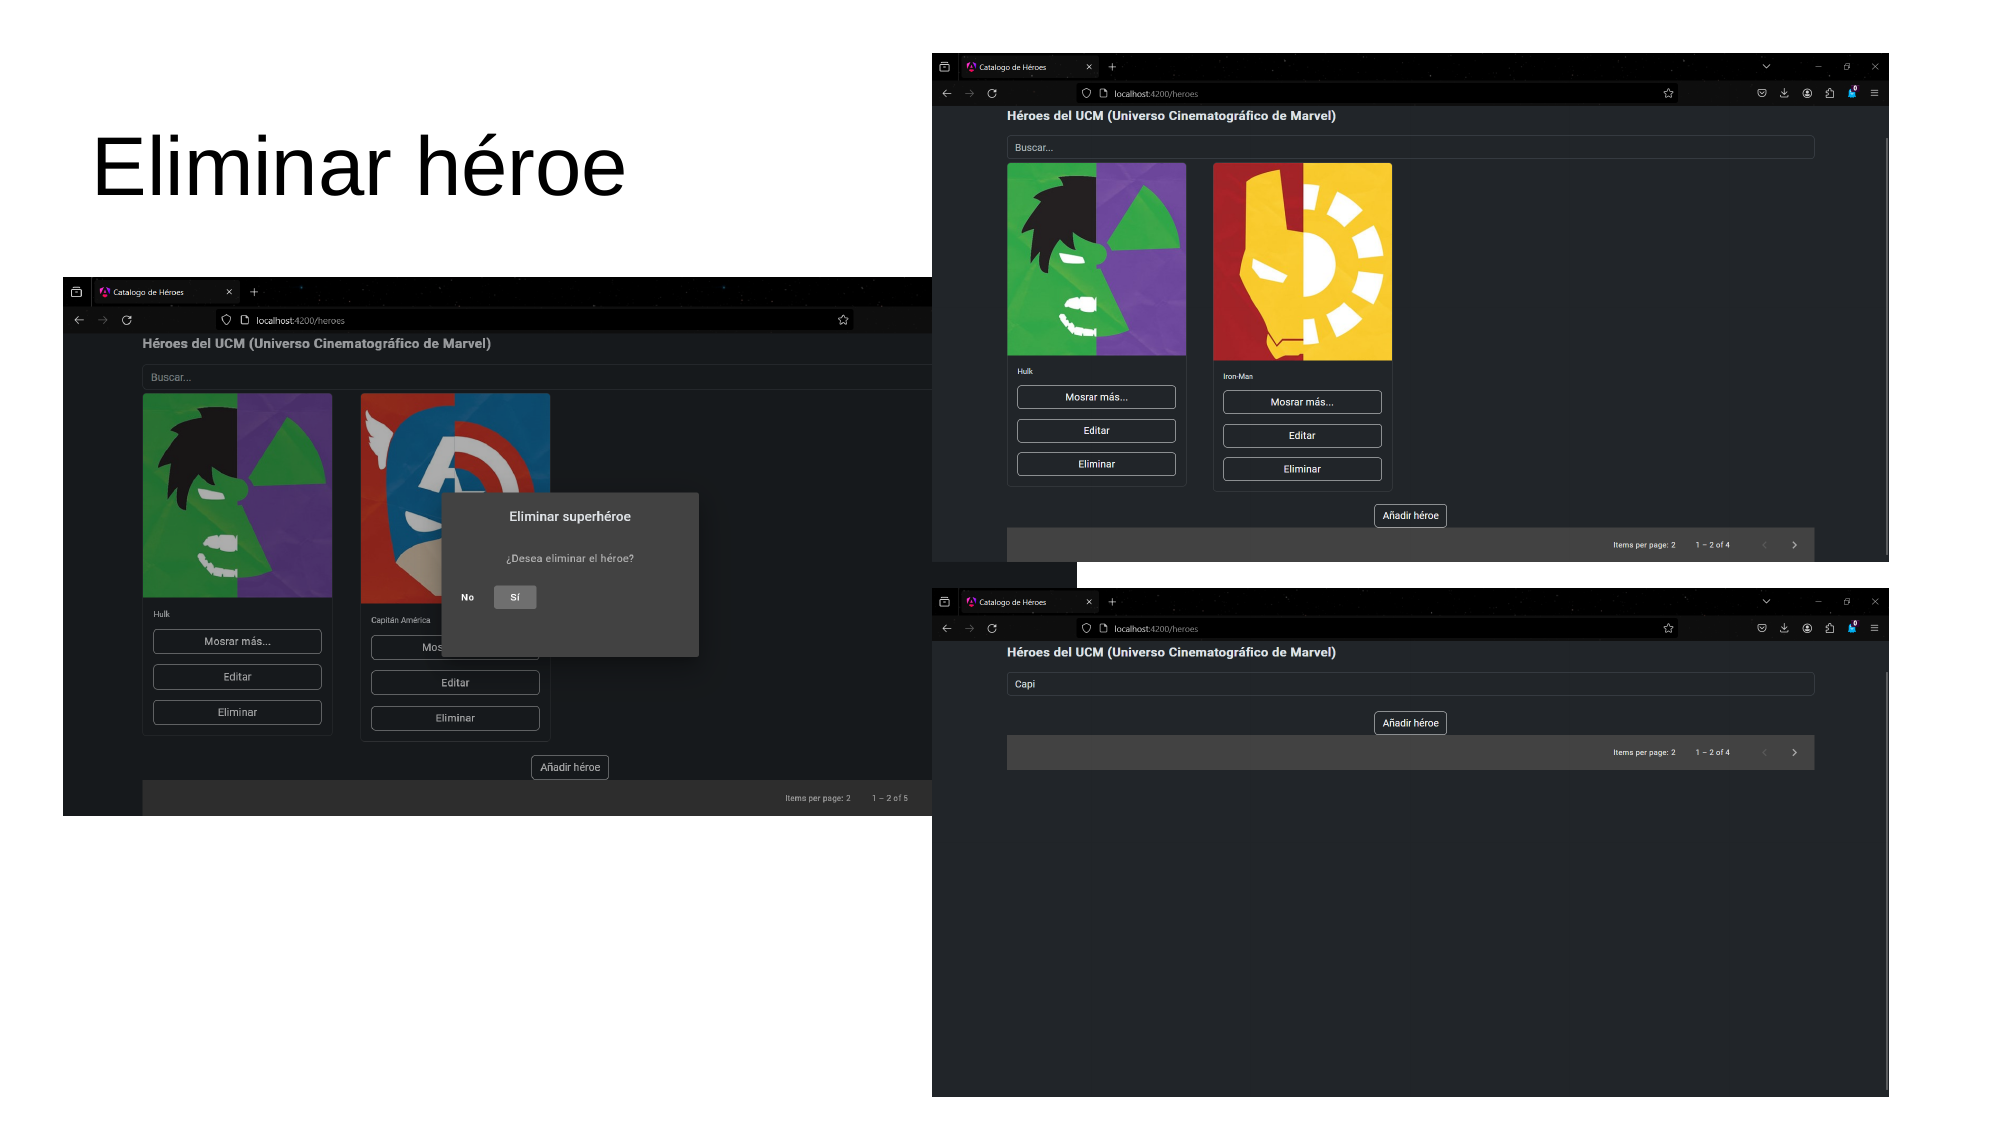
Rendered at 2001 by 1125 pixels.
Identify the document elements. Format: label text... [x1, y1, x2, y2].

picture [63, 53, 1889, 1097]
title Eliminar héroe [76, 59, 932, 277]
slide_number 21 [1412, 1097, 1863, 1103]
